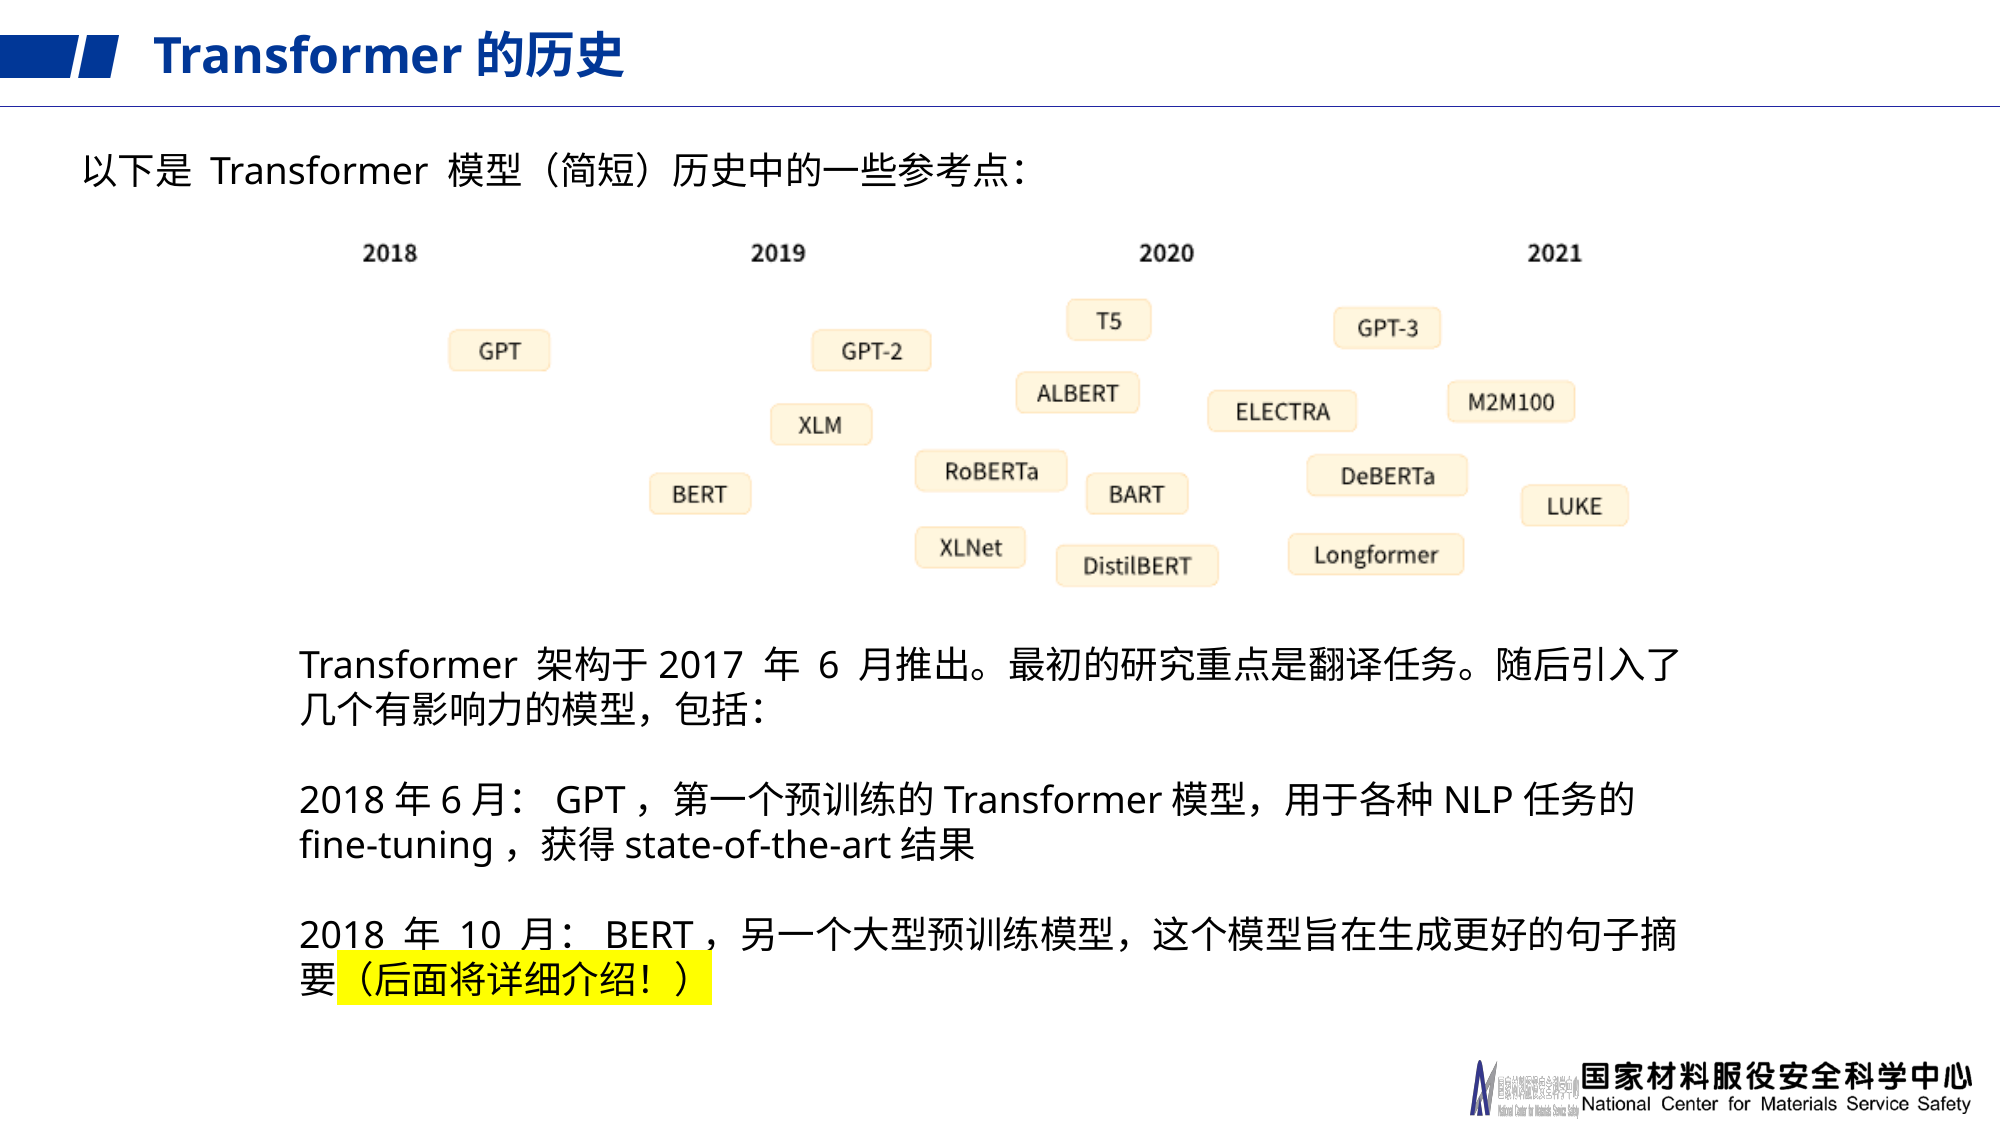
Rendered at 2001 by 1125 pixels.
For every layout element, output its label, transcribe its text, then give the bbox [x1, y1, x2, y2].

picture [0, 35, 119, 78]
picture [1470, 1071, 1579, 1119]
picture [350, 224, 1653, 611]
text_box Transformer 架构于2017 年 6 月推出。最初的研究重点是翻译任务。随后引入了几个有影响力的模型，包括： 2018年6月：GPT，第一个预训练的Transformer模型，用于各种NLP任务的fine-tuning，获得state-of-the-art结果 2018 年 10 月：BERT，另一个大型预训练模型，这个模型旨在生成更好的句子摘要（后面将详细介绍！） [284, 633, 1716, 1071]
text_box 以下是 Transformer 模型（简短）历史中的一些参考点： [65, 139, 1466, 200]
text_box Transformer的历史 [138, 15, 641, 91]
